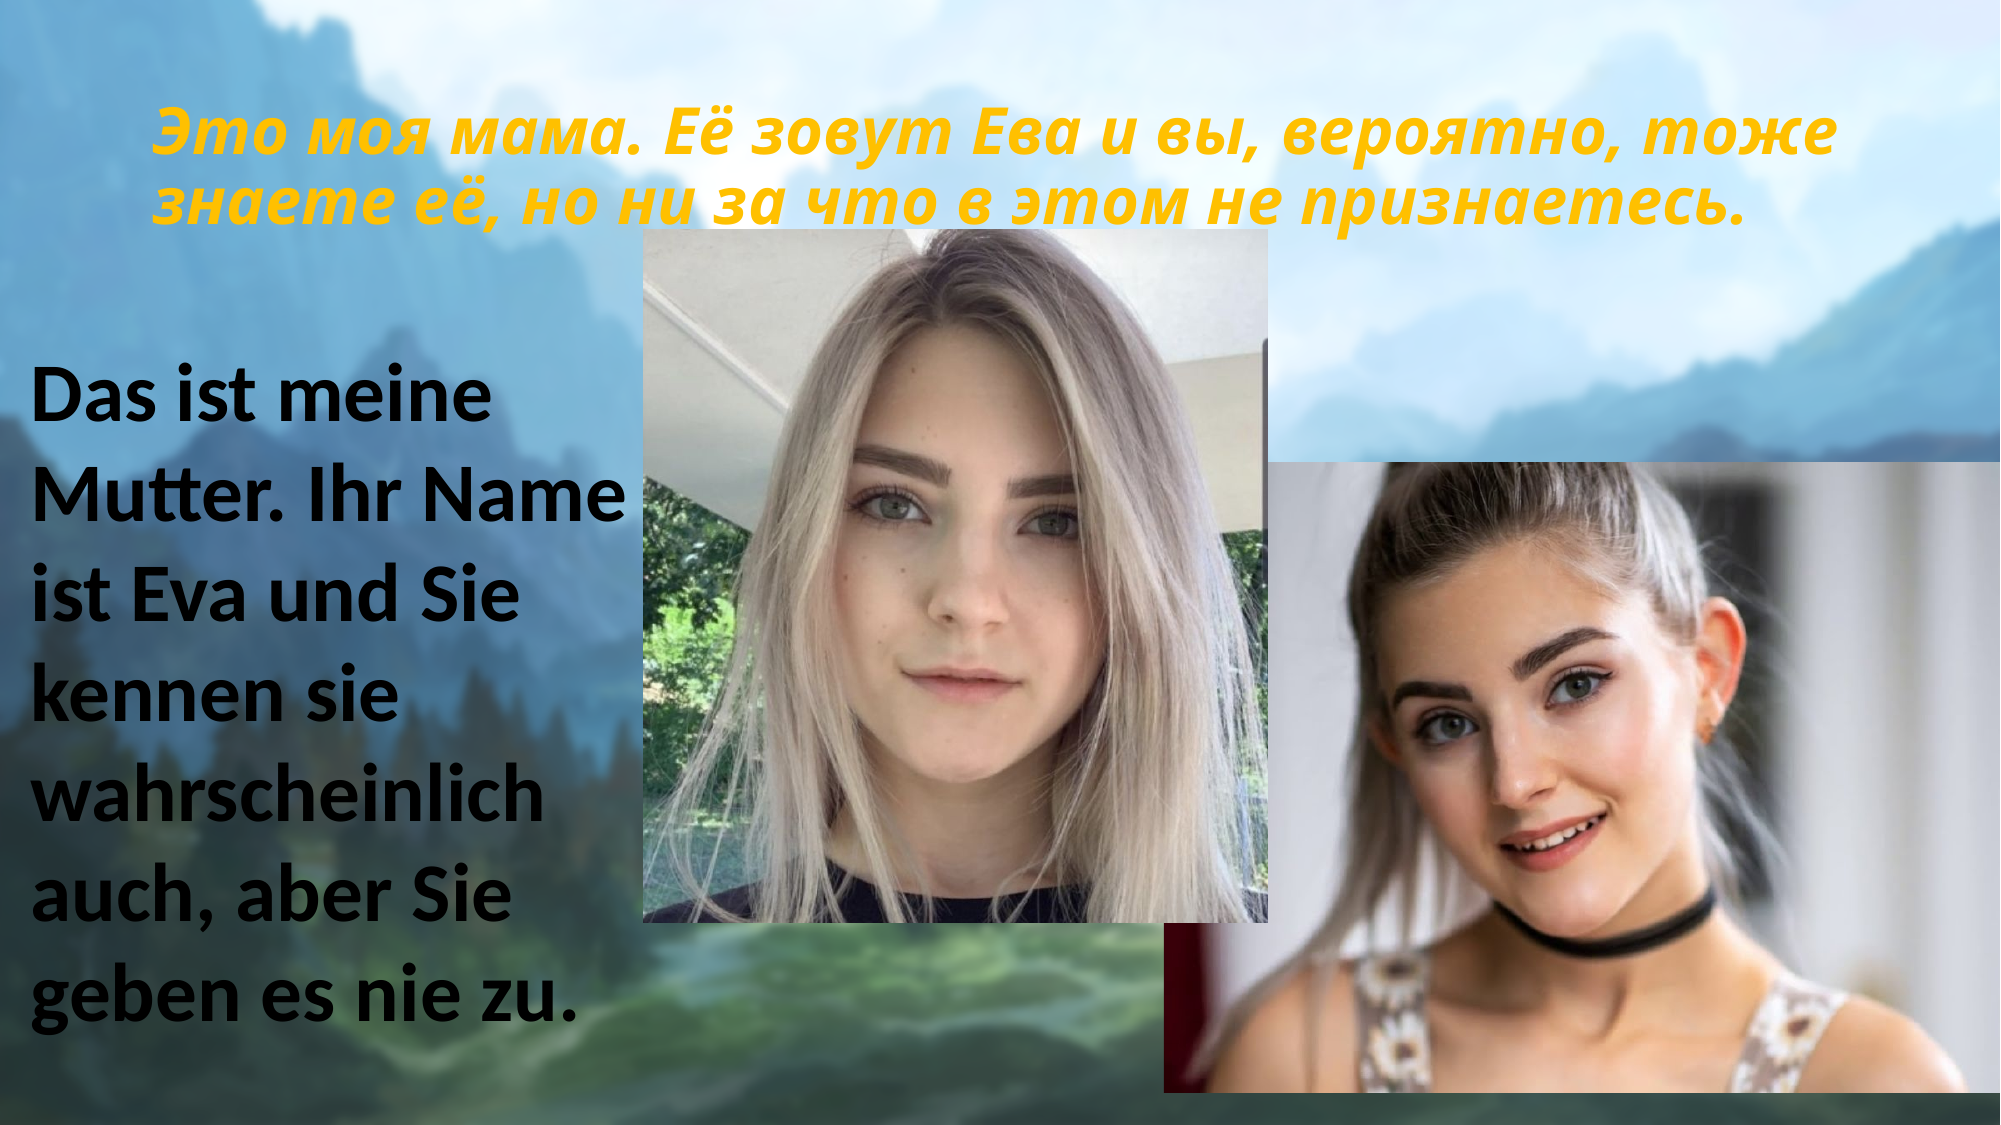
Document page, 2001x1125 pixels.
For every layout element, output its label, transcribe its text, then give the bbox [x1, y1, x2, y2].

text_box Das ist meine Mutter. Ihr Name ist Eva und Sie kennen sie wahrscheinlich auch, aber Sie geben es nie zu. [15, 331, 662, 1046]
title Это моя мама. Её зовут Ева и вы, вероятно, тоже знаете её, но ни за что в этом не признаетесь. [137, 59, 1863, 278]
picture [643, 229, 2000, 1093]
